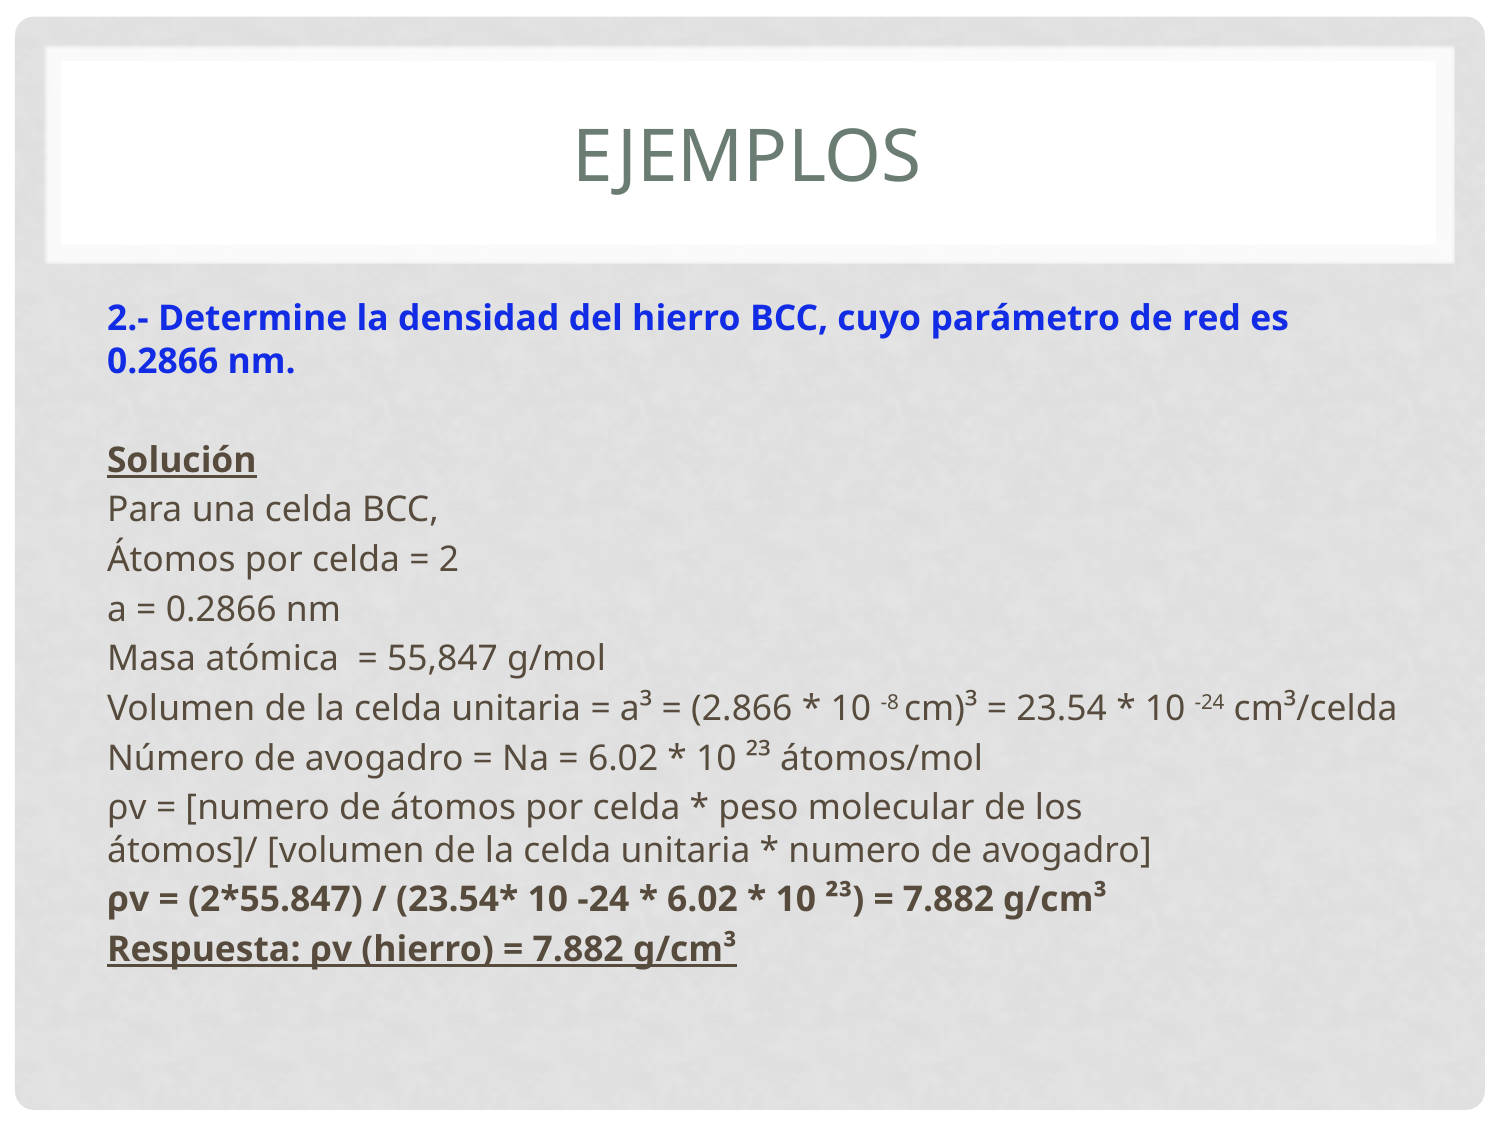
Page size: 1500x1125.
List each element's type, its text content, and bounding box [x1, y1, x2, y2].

list 2.- Determine la densidad del hierro BCC, cuyo parámetro de red es 0.2866 nm. Solución Para una celda BCC, Átomos por celda = 2 a = 0.2866 nm Masa atómica = 55,847 g/mol Volumen de la celda unitaria = a³ = (2.866 * 10 -8 cm)³ = 23.54 * 10 -24 cm³/celda Número de avogadro = Na = 6.02 * 10 ²³ átomos/mol ρv = [numero de átomos por celda * peso molecular de los átomos]/ [volumen de la celda unitaria * numero de avogadro] ρv = (2*55.847) / (23.54* 10 -24 * 6.02 * 10 ²³) = 7.882 g/cm³ Respuesta: ρv (hierro) = 7.882 g/cm³ [75, 287, 1425, 1005]
title Ejemplos [69, 66, 1425, 238]
